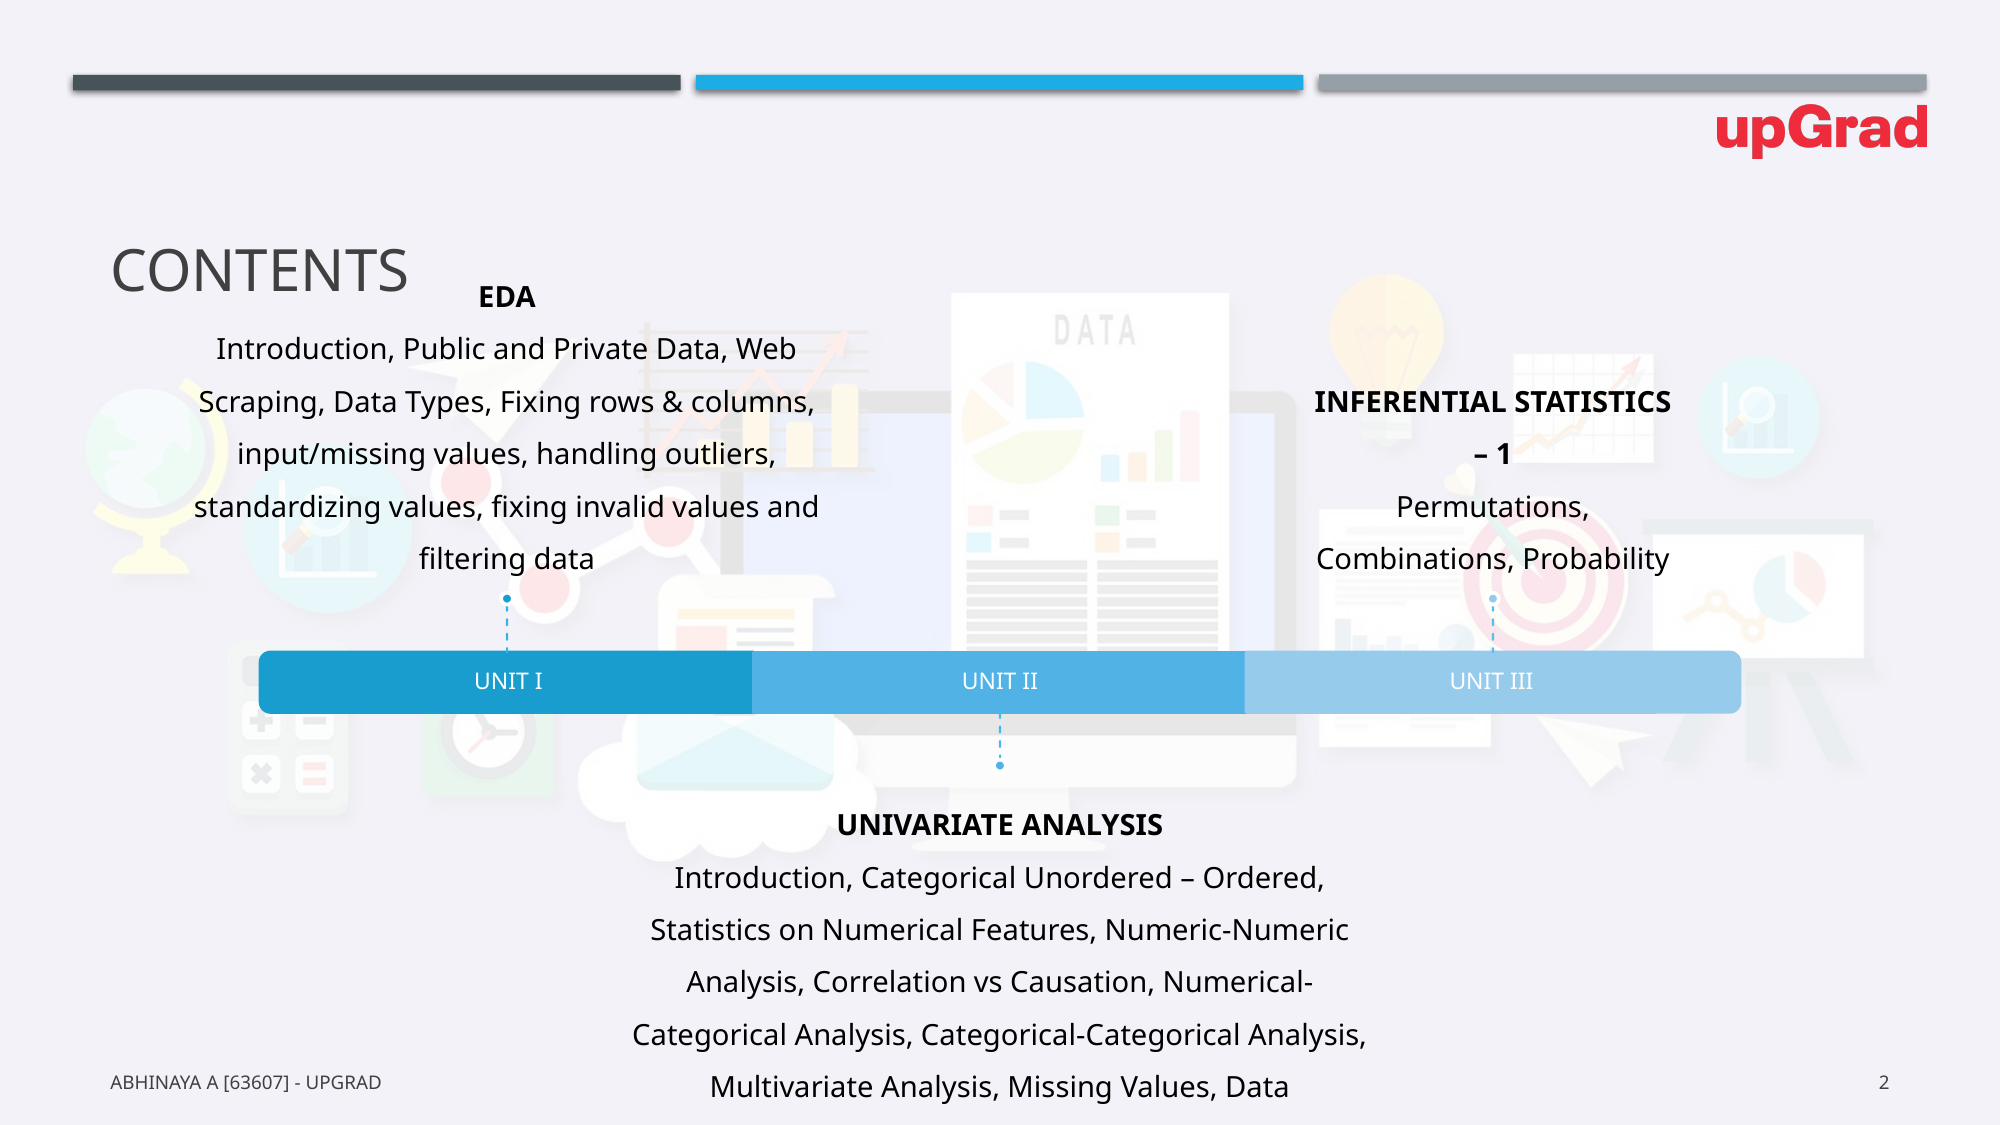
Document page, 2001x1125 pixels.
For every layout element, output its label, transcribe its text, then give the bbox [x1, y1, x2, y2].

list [94, 383, 1906, 981]
footer ABHINAYA A [63607] - UPGRAD [95, 1053, 1230, 1114]
slide_number 2 [1732, 1053, 1905, 1114]
picture [1717, 104, 1928, 159]
title CONTENTS [95, 115, 1905, 311]
